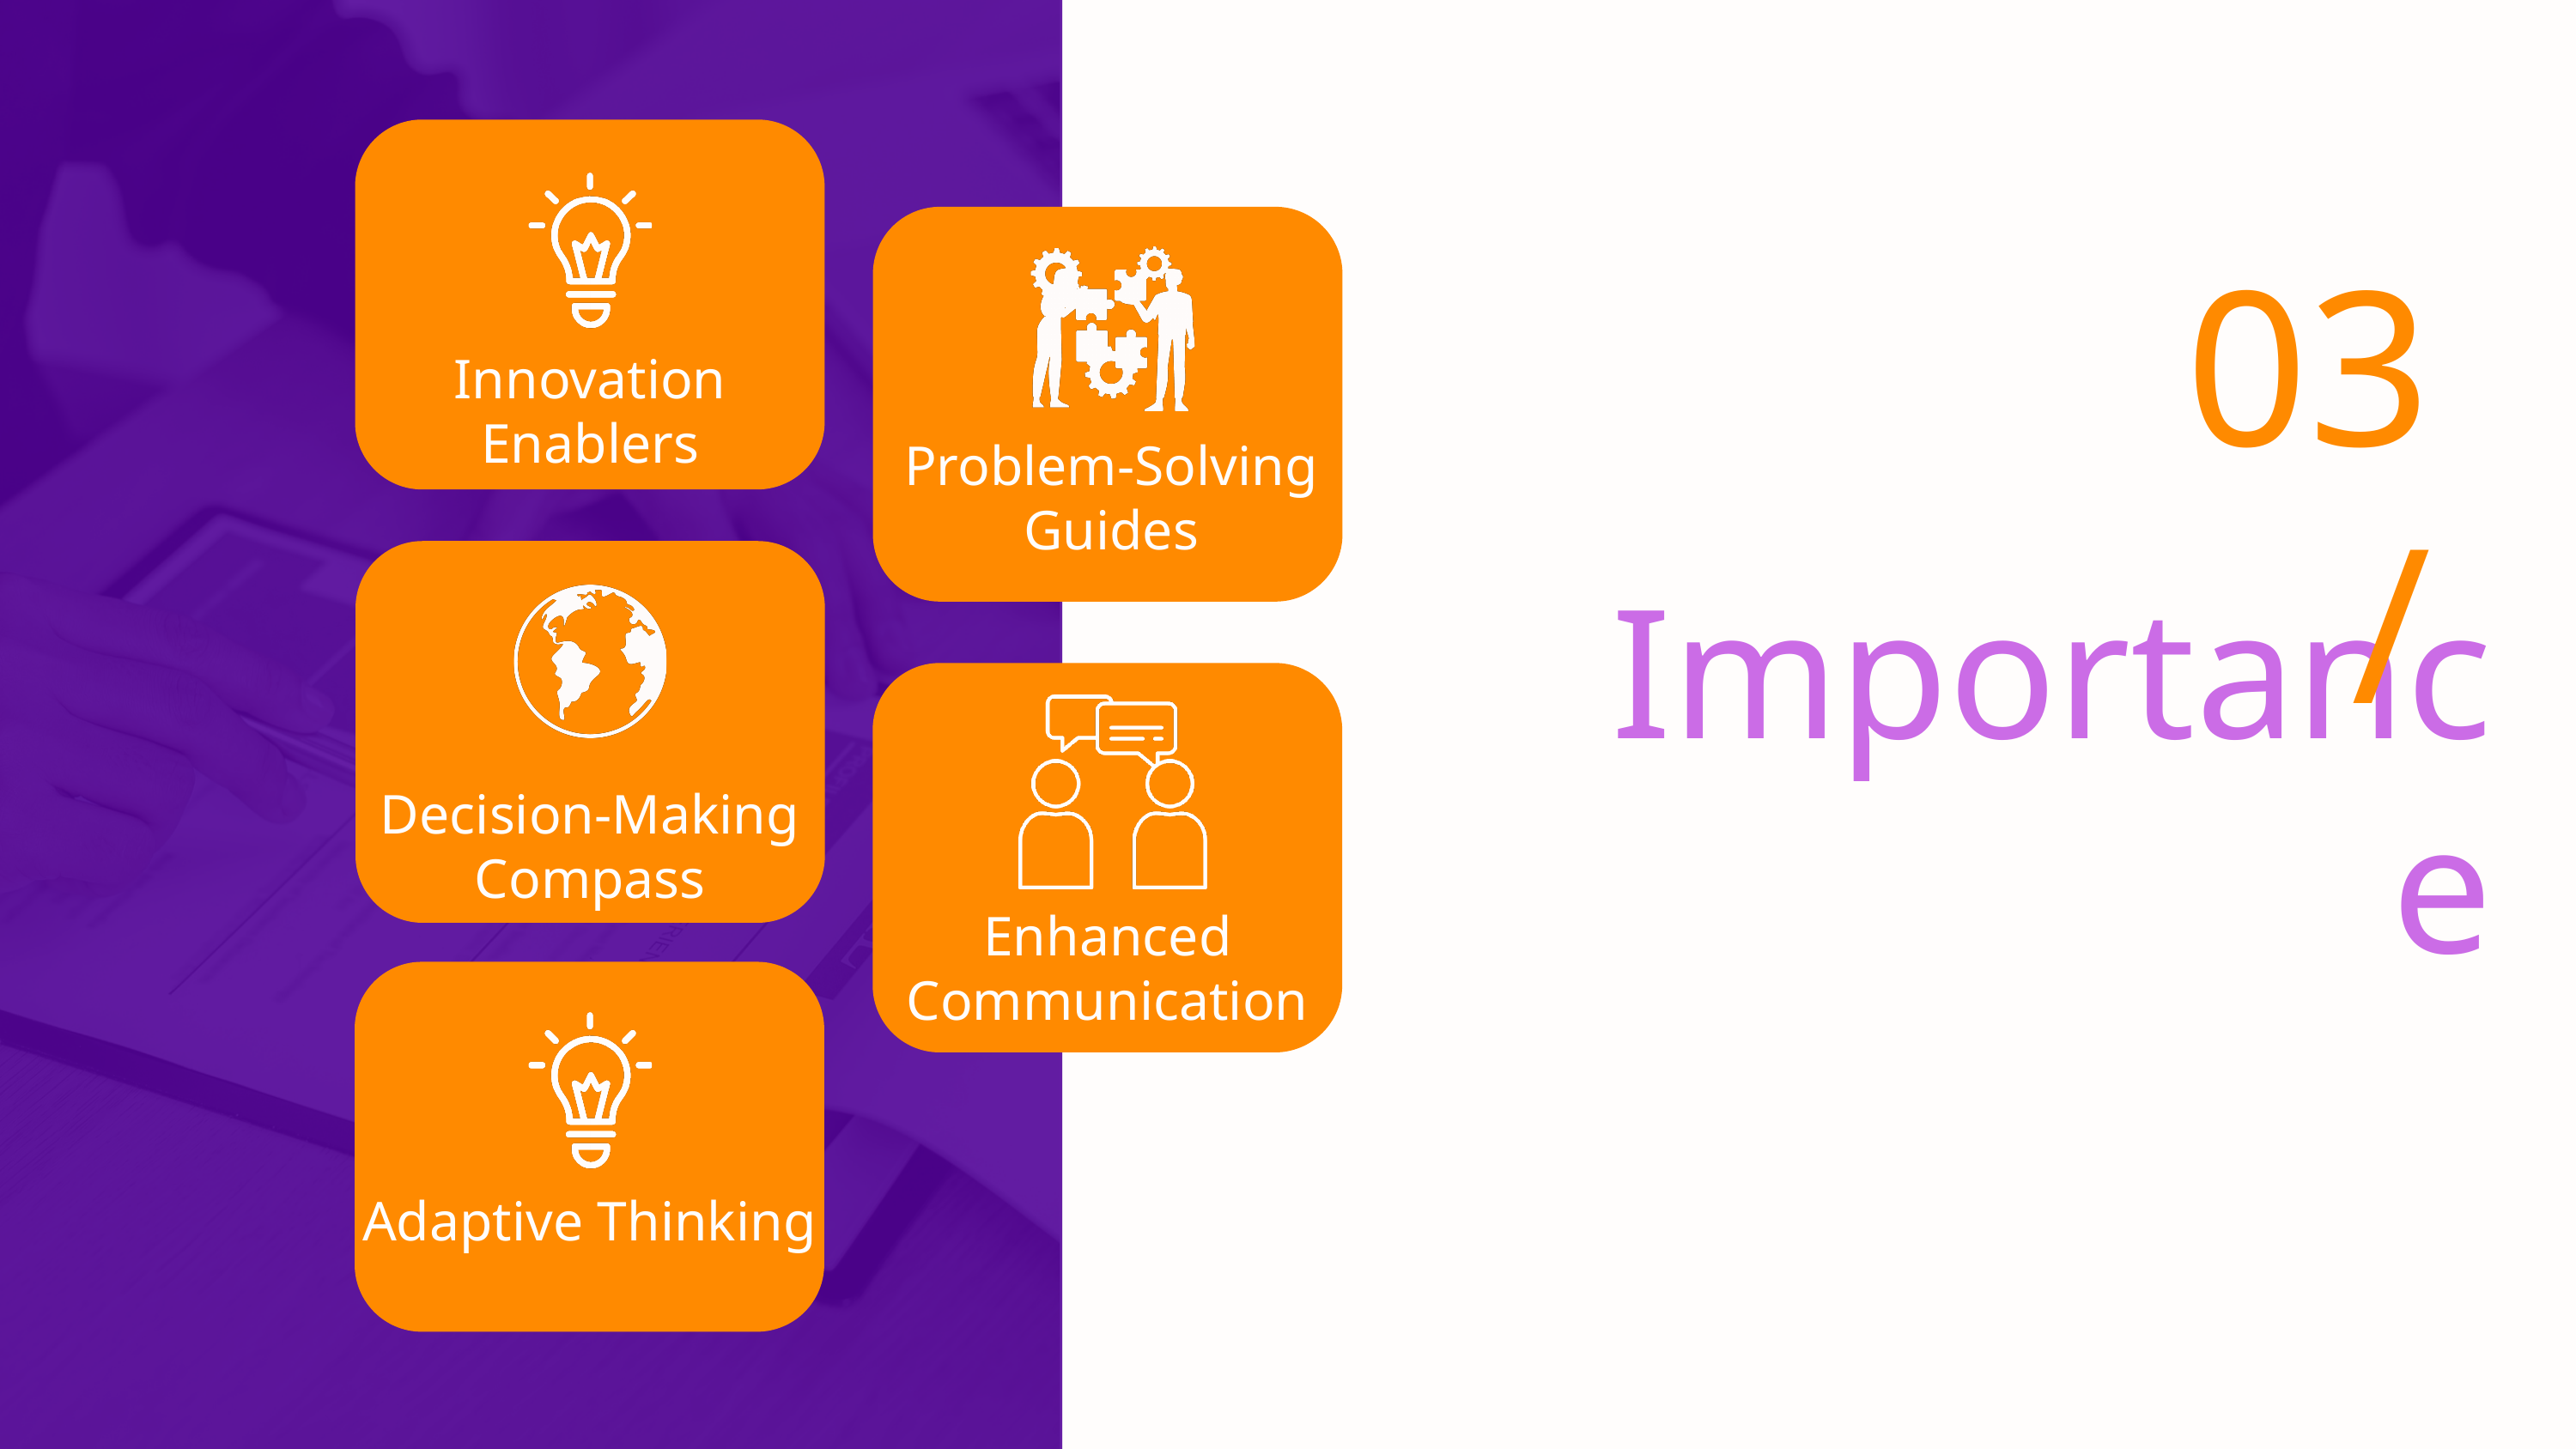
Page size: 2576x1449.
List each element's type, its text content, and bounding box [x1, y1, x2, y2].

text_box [872, 663, 1343, 1053]
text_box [355, 540, 825, 924]
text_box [354, 961, 825, 1332]
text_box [872, 206, 1343, 603]
text_box 03/ [2155, 231, 2432, 747]
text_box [0, 0, 1063, 1449]
text_box Importance [1555, 560, 2493, 990]
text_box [355, 118, 825, 490]
